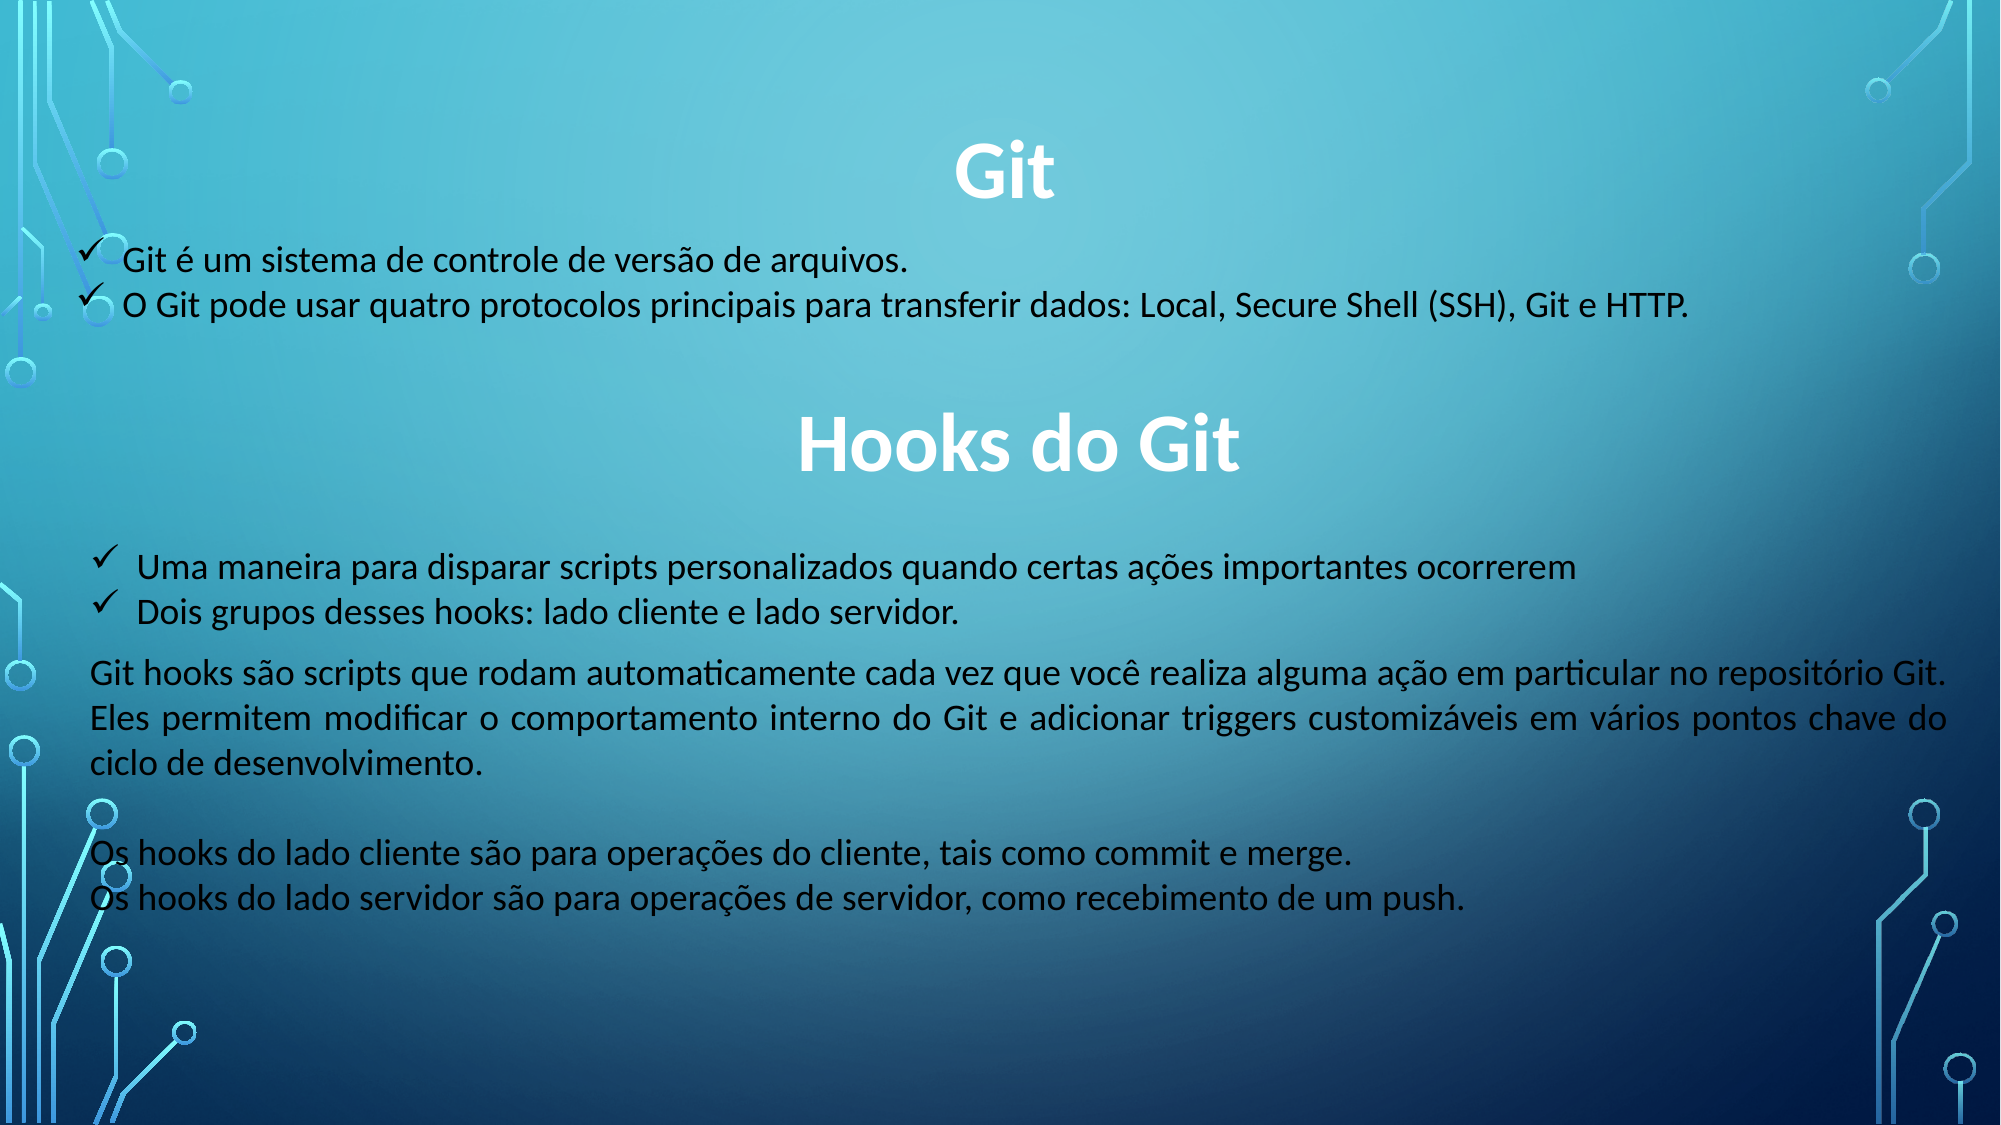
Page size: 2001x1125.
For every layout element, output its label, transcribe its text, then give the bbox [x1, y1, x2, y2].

text_box Hooks do Git [74, 381, 1964, 496]
text_box Git [60, 107, 1950, 223]
text_box Git é um sistema de controle de versão de arquivos. O Git pode usar quatro protocolos principais para transferir dados: Local, Secure Shell (SSH), Git e HTTP. [60, 227, 1950, 333]
text_box Git hooks são scripts que rodam automaticamente cada vez que você realiza alguma ação em particular no repositório Git. Eles permitem modificar o comportamento interno do Git e adicionar triggers customizáveis em vários pontos chave do ciclo de desenvolvimento. Os hooks do lado cliente são para operações do cliente, tais como commit e merge. Os hooks do lado servidor são para operações de servidor, como recebimento de um push. [74, 640, 1964, 971]
text_box Uma maneira para disparar scripts personalizados quando certas ações importantes ocorrerem Dois grupos desses hooks: lado cliente e lado servidor. [74, 534, 1964, 640]
